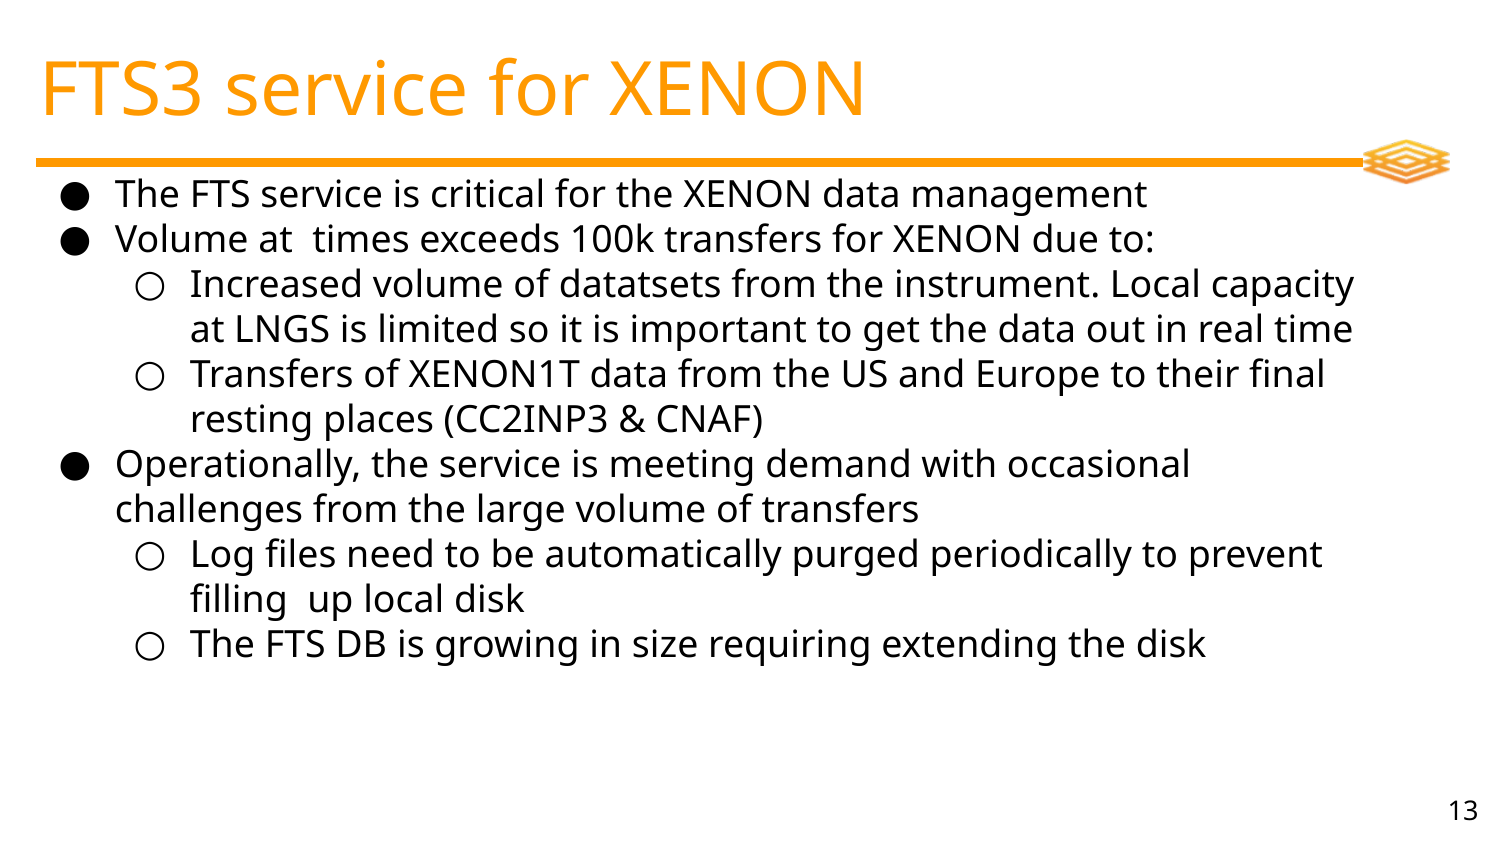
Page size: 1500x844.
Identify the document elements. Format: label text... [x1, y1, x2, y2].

text_box The FTS service is critical for the XENON data management Volume at times exceeds 100k transfers for XENON due to: Increased volume of datatsets from the instrument. Local capacity at LNGS is limited so it is important to get the data out in real time Transfers of XENON1T data from the US and Europe to their final resting places (CC2INP3 & CNAF) Operationally, the service is meeting demand with occasional challenges from the large volume of transfers Log files need to be automatically purged periodically to prevent filling up local disk The FTS DB is growing in size requiring extending the disk [24, 154, 1387, 823]
picture [1363, 146, 1451, 185]
slide_number ‹#› [1403, 779, 1494, 844]
text_box [266, 16, 1225, 129]
title FTS3 service for XENON [24, 32, 1451, 146]
